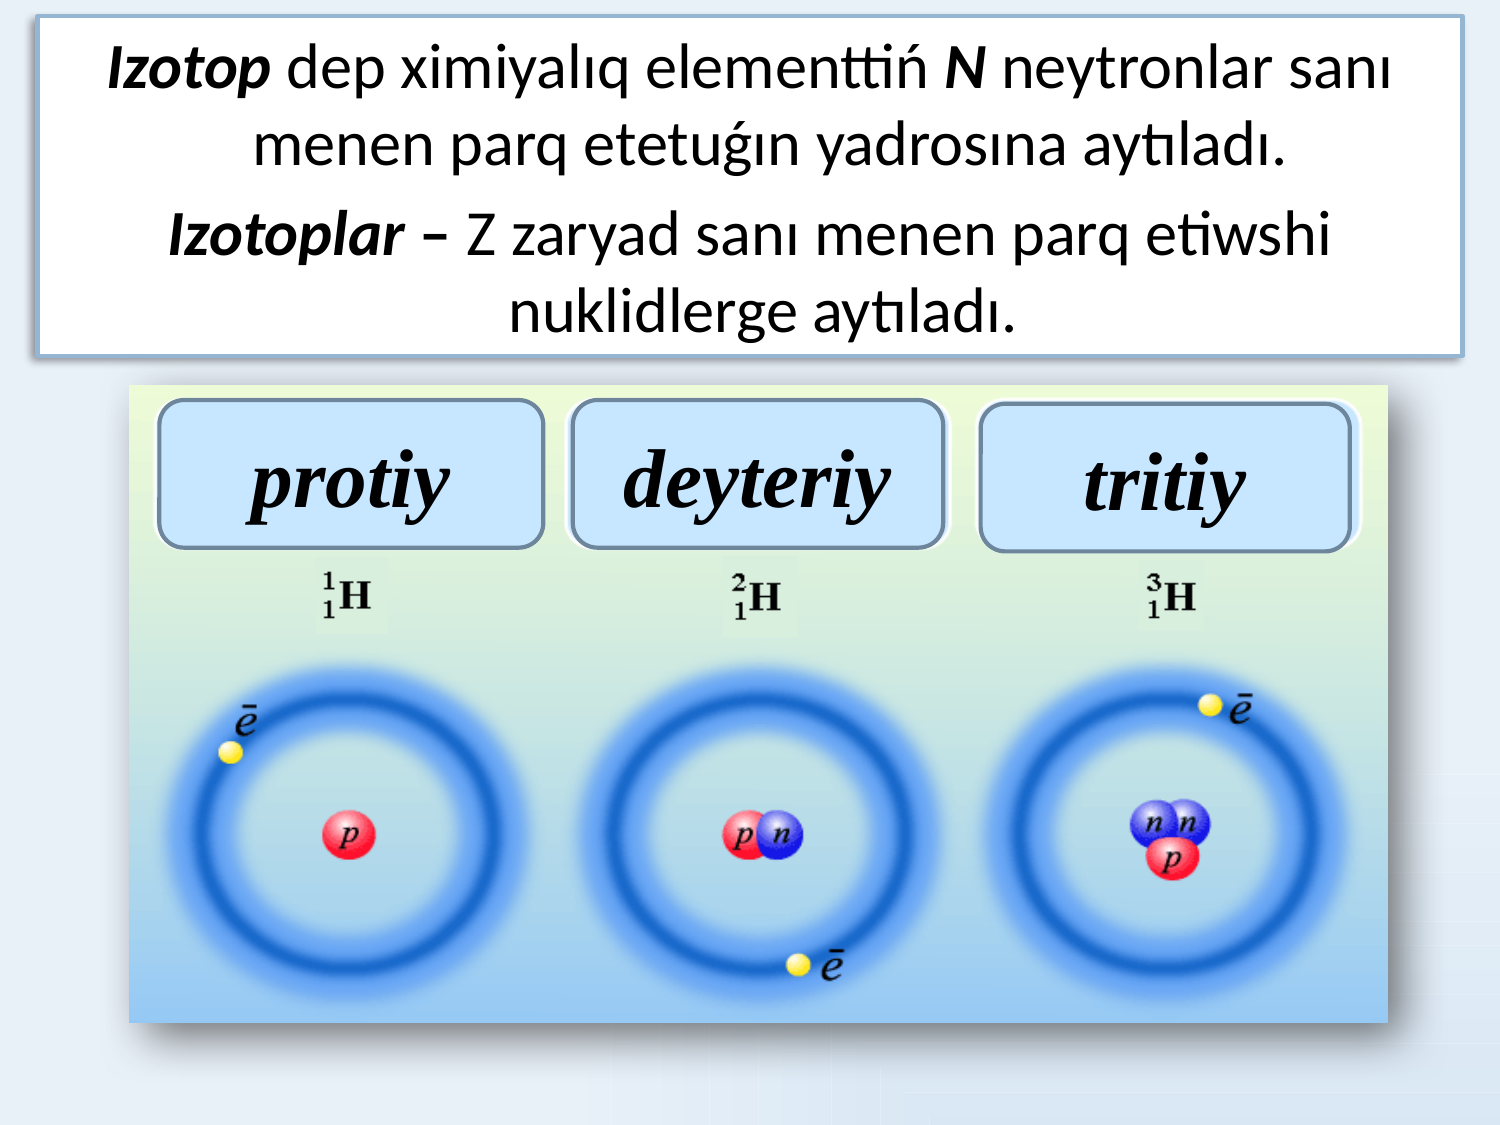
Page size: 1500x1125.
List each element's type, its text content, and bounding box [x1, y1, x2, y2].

list Izotop dep ximiyalıq elementtiń N neytronlar sanı menen parq etetuǵın yadrosına aytıladı. Izotoplar – Z zaryad sanı menen parq etiwshi nuklidlerge aytıladı. [35, 14, 1465, 358]
picture [129, 385, 1388, 1023]
